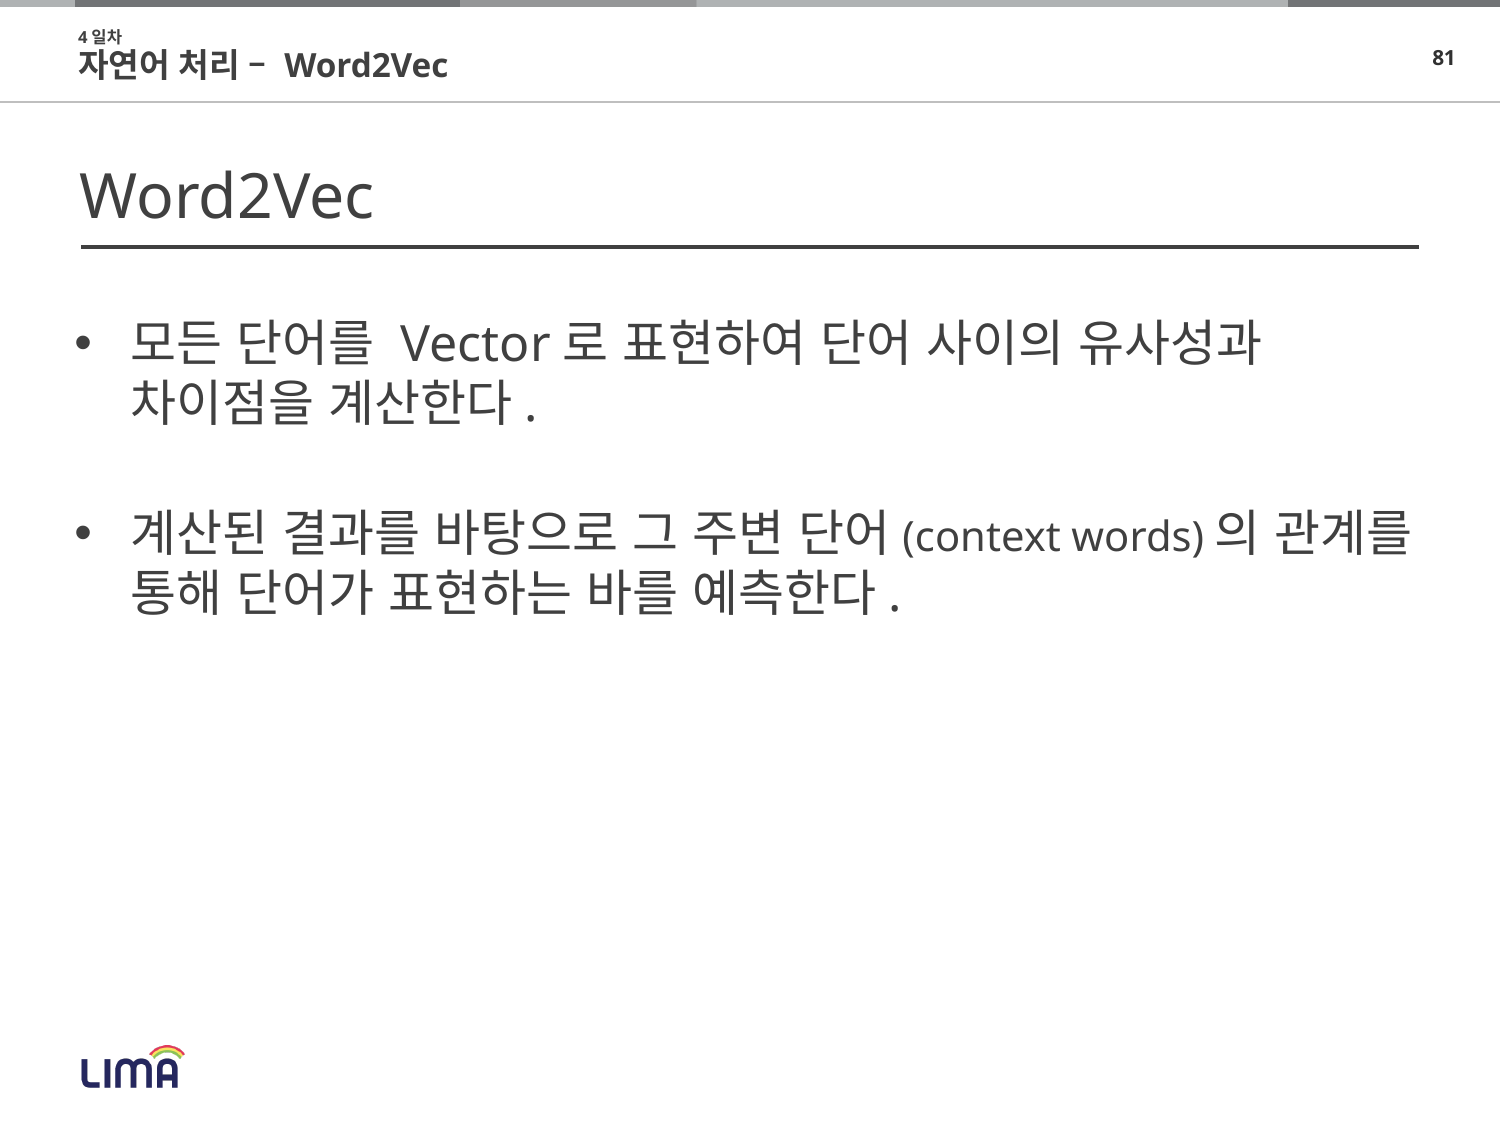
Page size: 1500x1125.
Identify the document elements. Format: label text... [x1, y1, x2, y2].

title Word2Vec [65, 148, 1416, 257]
picture [81, 1045, 185, 1088]
picture [0, 0, 1500, 23]
text_box 4일차 자연어 처리 – Word2Vec [61, 21, 476, 93]
list 모든 단어를 Vector로 표현하여 단어 사이의 유사성과 차이점을 계산한다. 계산된 결과를 바탕으로 그 주변 단어(context words)의 관계를 통해 단어가 표현하는 바를 예측한다. [59, 304, 1441, 966]
